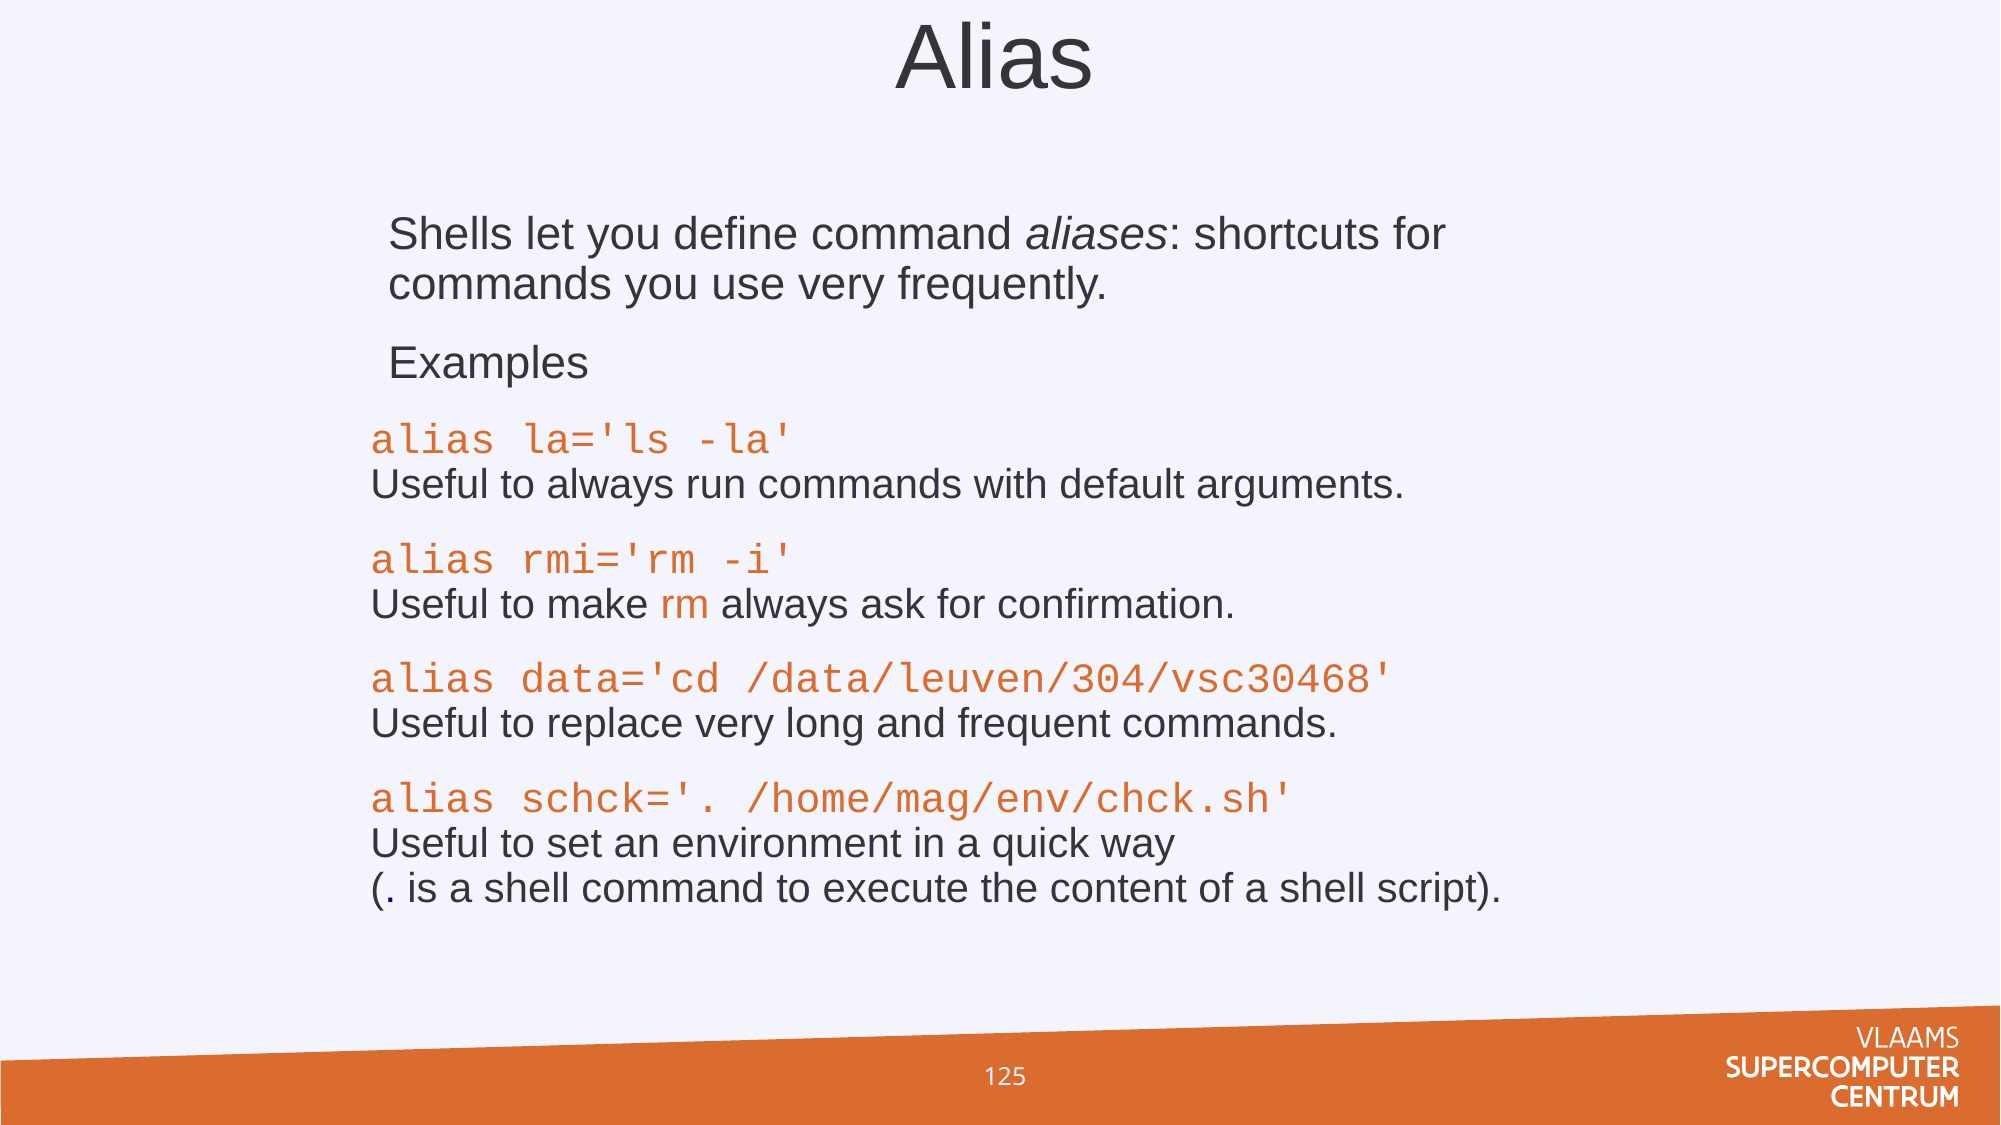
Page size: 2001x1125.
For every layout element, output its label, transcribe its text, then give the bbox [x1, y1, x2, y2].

title Alias [249, 0, 1740, 153]
slide_number 125 [958, 1047, 1042, 1108]
picture [1725, 1021, 1960, 1117]
list Shells let you define command aliases: shortcuts for commands you use very frequently. Examples alias la='ls -la' Useful to always run commands with default arguments. alias rmi='rm -i' Useful to make rm always ask for confirmation. alias data='cd /data/leuven/304/vsc30468' Useful to replace very long and frequent commands. alias schck='. /home/mag/env/chck.sh' Useful to set an environment in a quick way (. is a shell command to execute the content of a shell script). [355, 203, 1650, 920]
